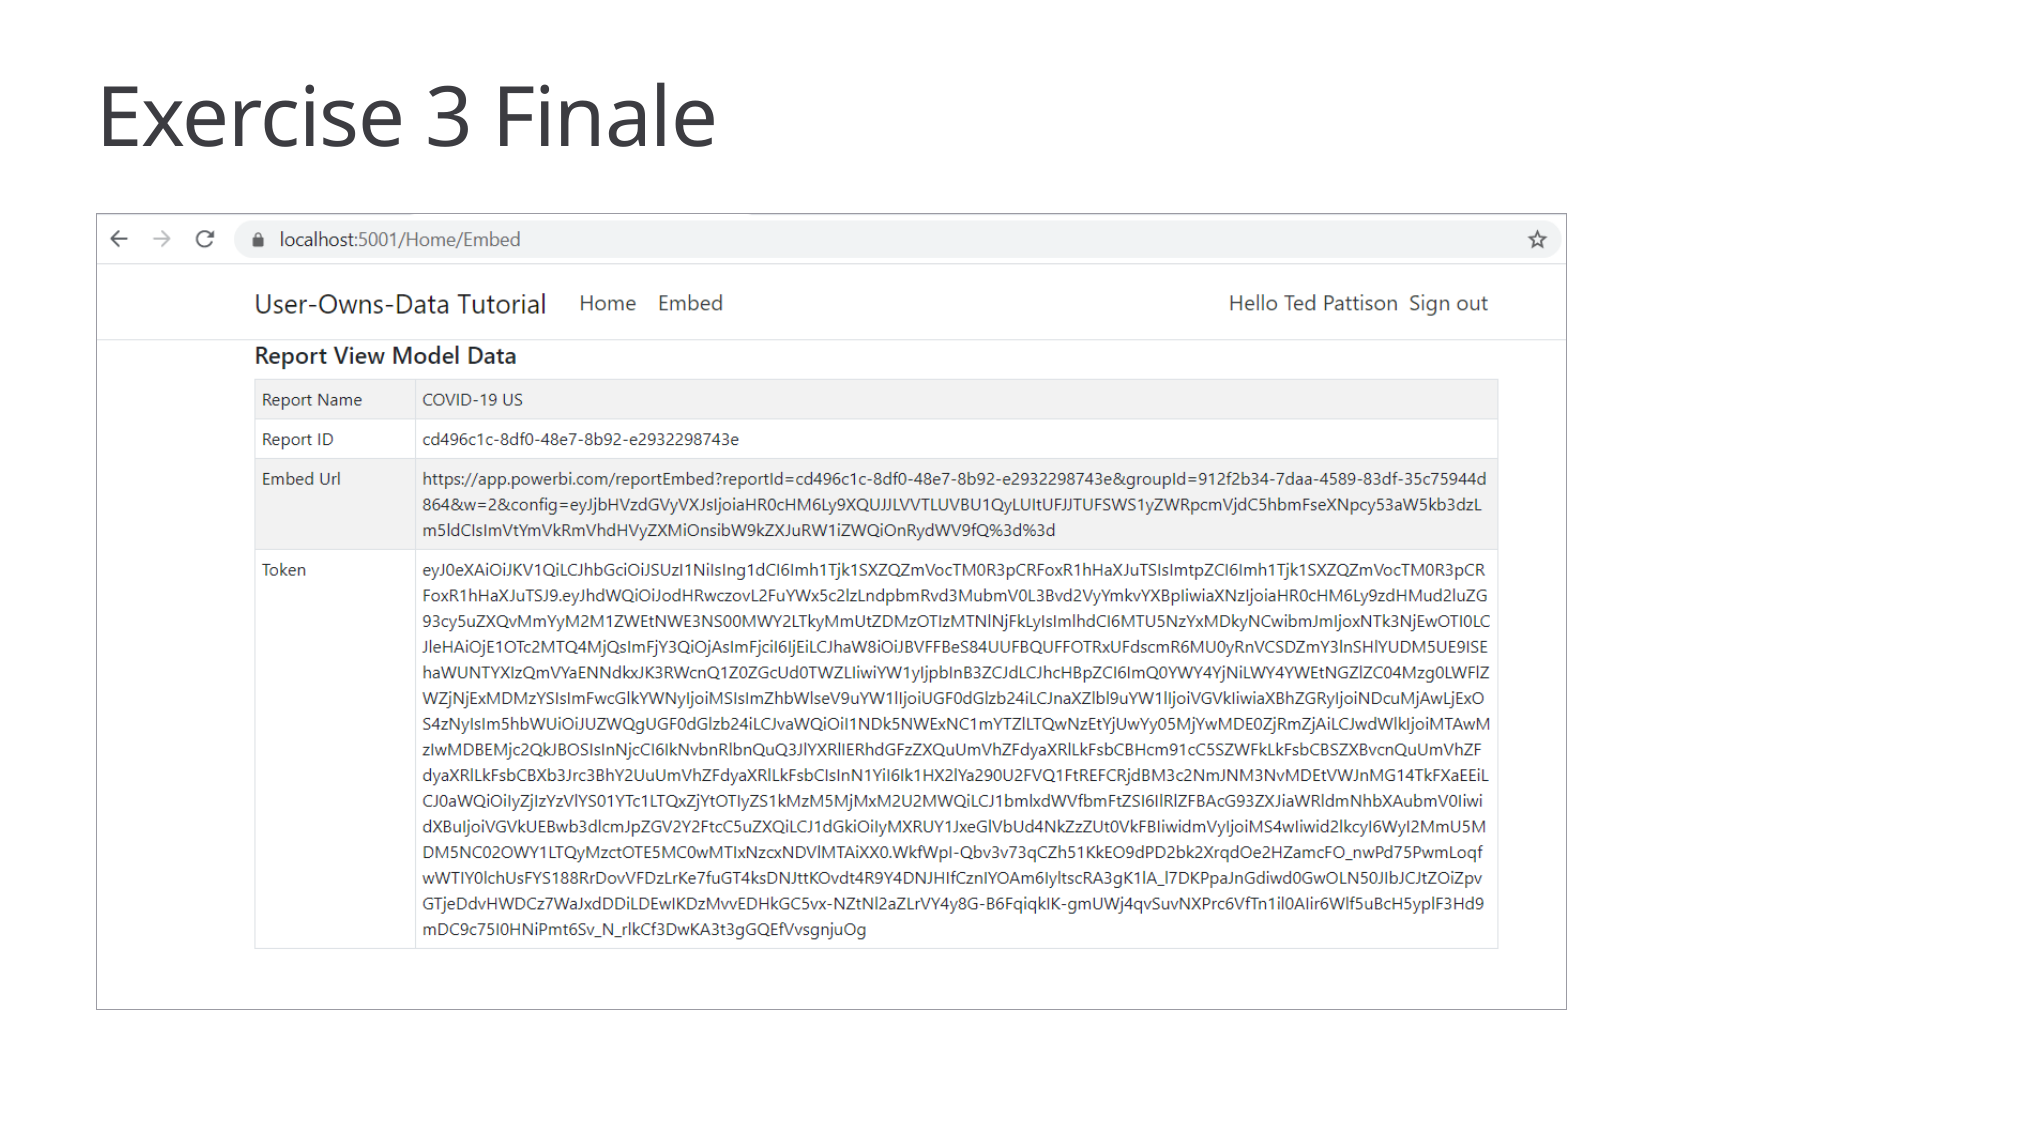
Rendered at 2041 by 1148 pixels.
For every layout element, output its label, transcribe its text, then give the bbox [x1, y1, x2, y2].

picture [96, 213, 1567, 1011]
title Exercise 3 Finale [96, 75, 1904, 166]
